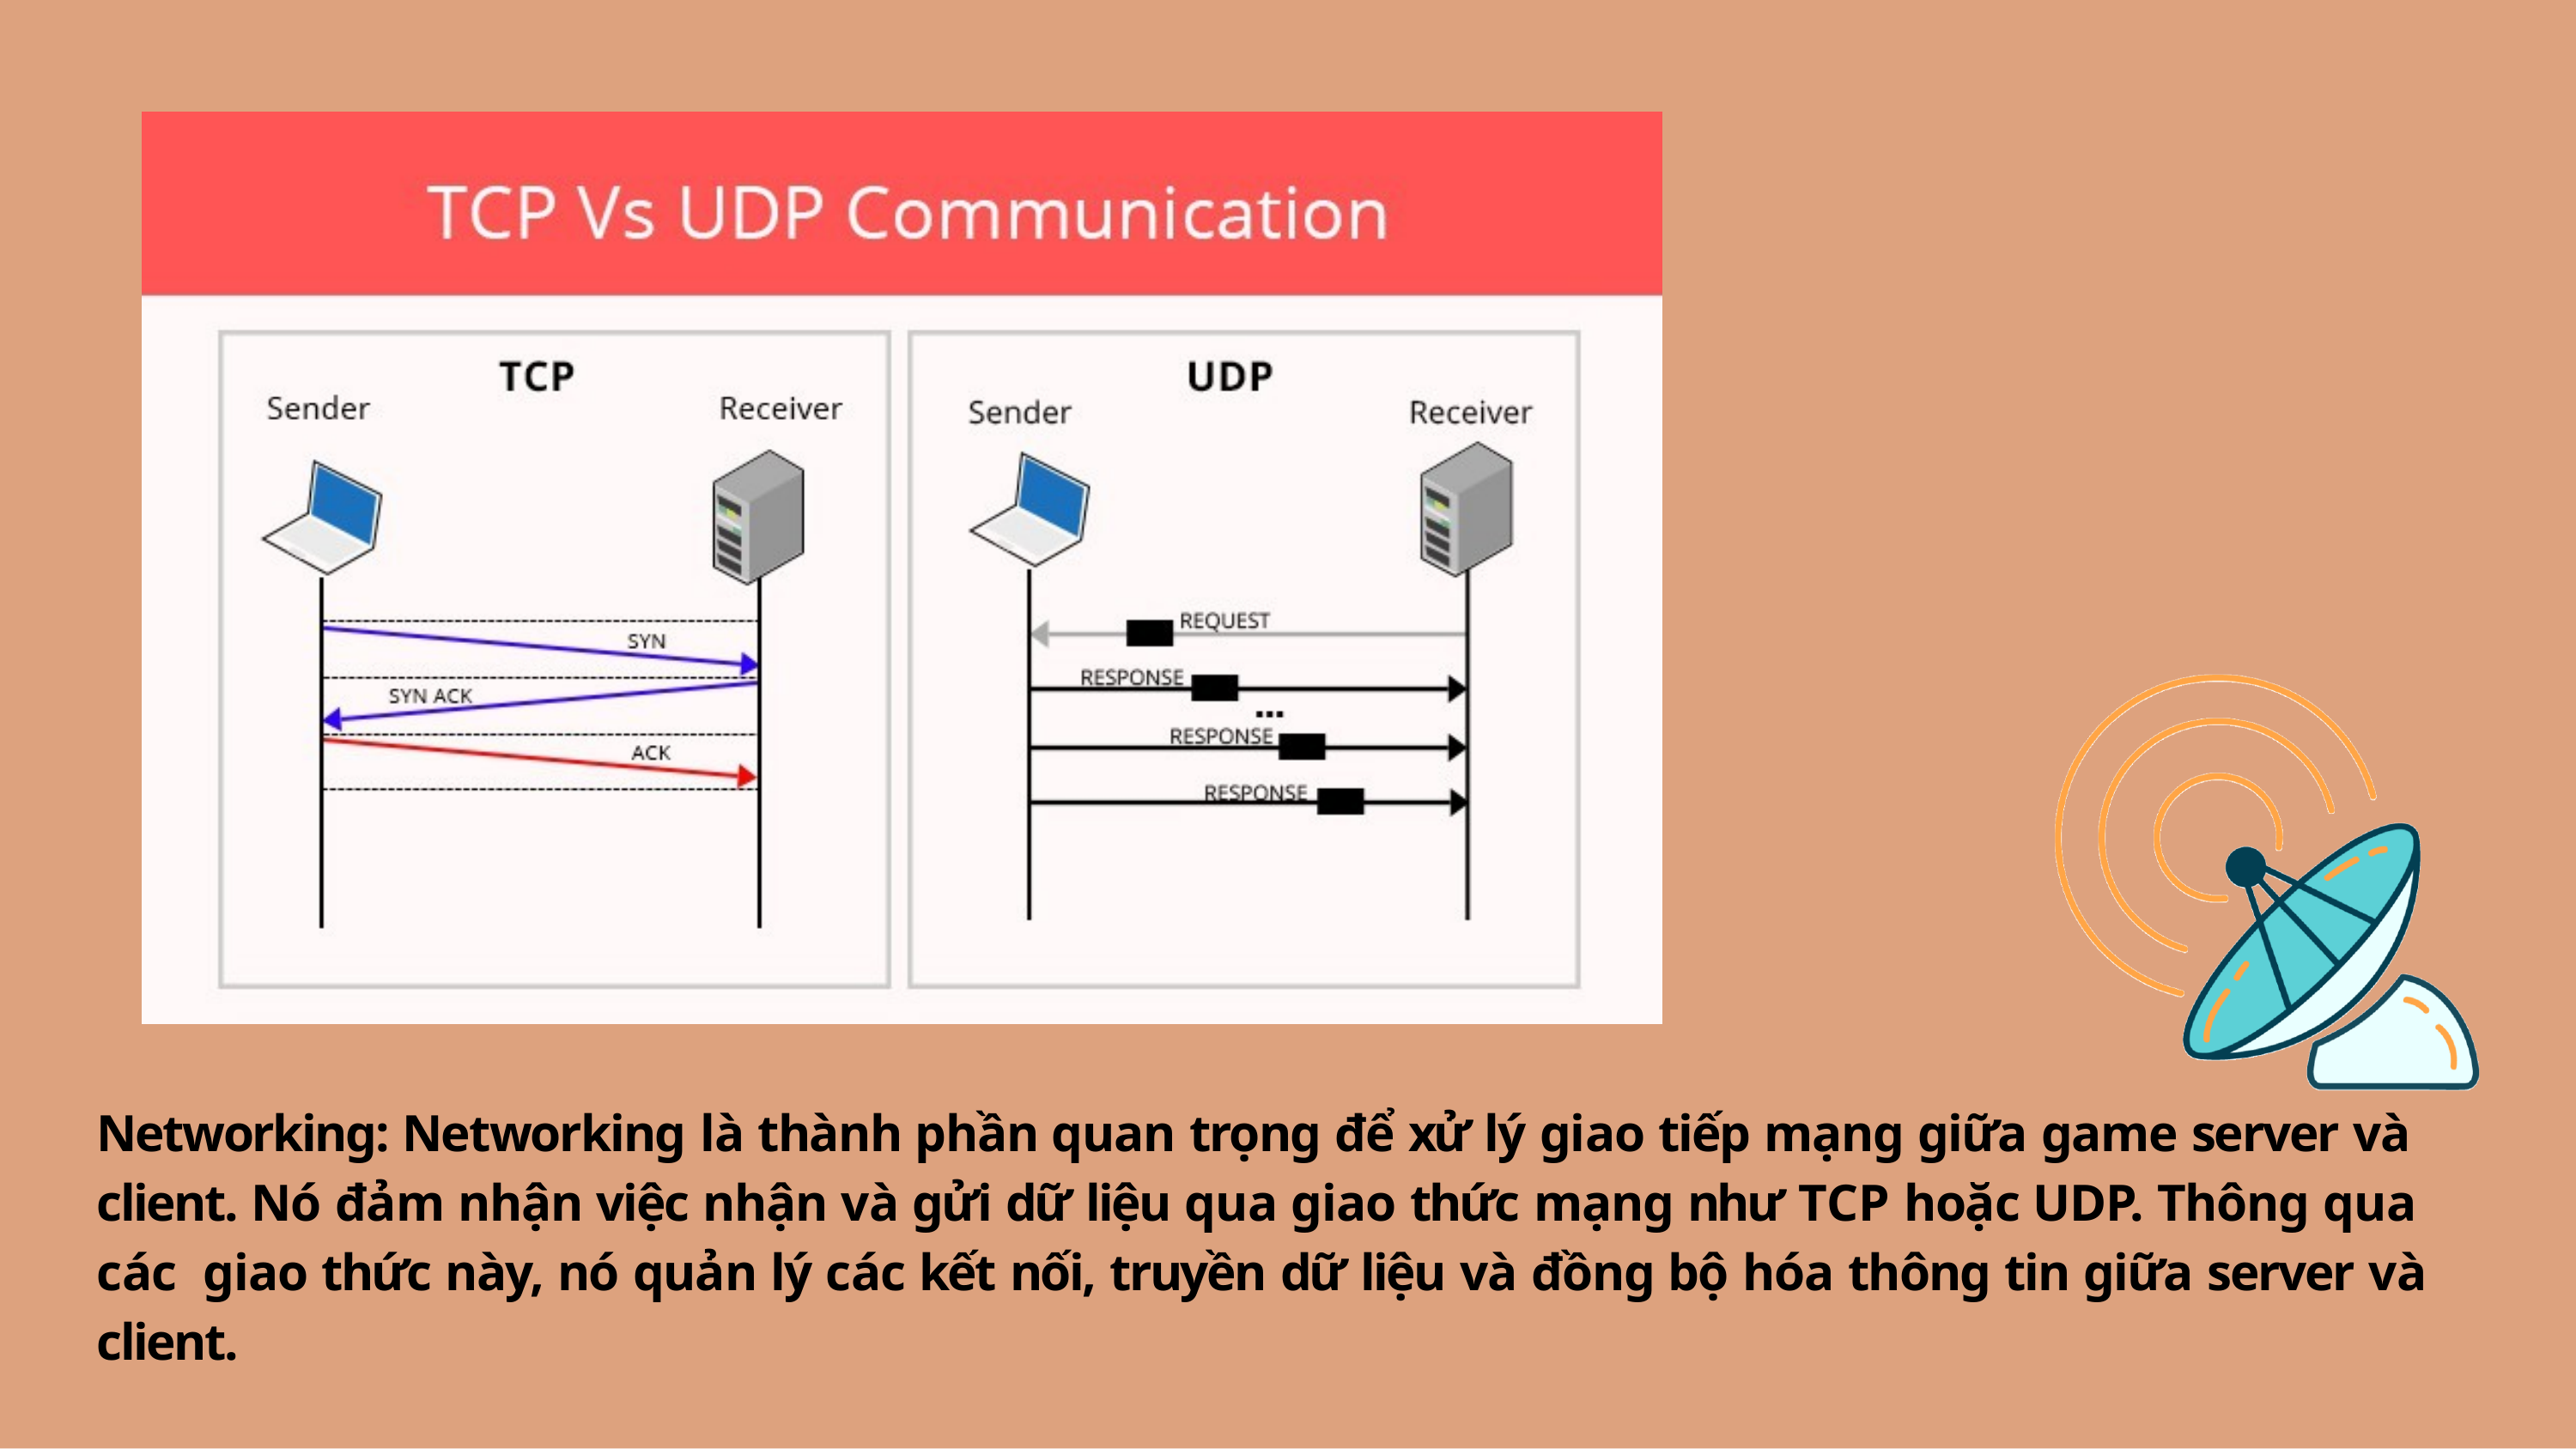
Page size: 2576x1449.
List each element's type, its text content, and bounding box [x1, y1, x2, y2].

text_box Networking: Networking là thành phần quan trọng để xử lý giao tiếp mạng giữa game server và client. Nó đảm nhận việc nhận và gửi dữ liệu qua giao thức mạng như TCP hoặc UDP. Thông qua các giao thức này, nó quản lý các kết nối, truyền dữ liệu và đồng bộ hóa thông tin giữa server và client. [94, 1090, 2495, 1371]
picture [2039, 645, 2492, 1106]
picture [142, 112, 1663, 1025]
